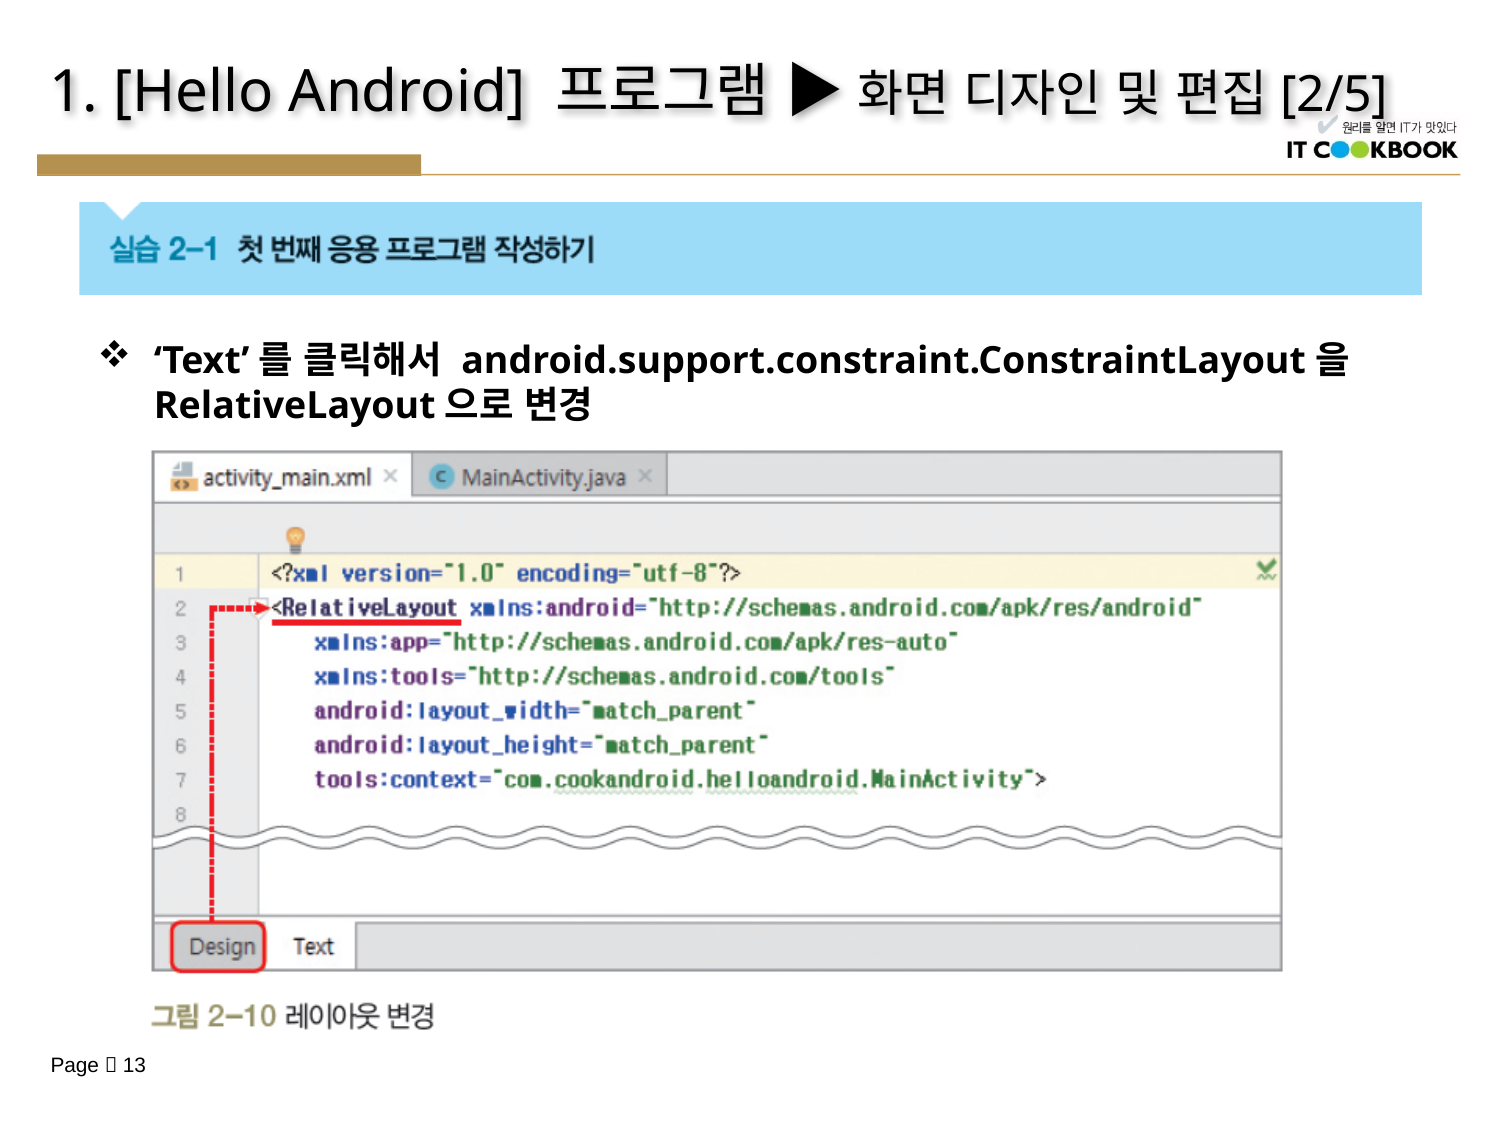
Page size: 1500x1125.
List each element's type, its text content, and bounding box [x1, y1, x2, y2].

title 1. [Hello Android] 프로그램 ▶ 화면 디자인 및 편집[2/5] [48, 53, 1448, 161]
picture [1448, 112, 1461, 160]
list ‘Text’를 클릭해서 android.support.constraint.ConstraintLayout을 RelativeLayout으로 변경 [54, 335, 1500, 1051]
picture [77, 201, 1423, 295]
picture [144, 446, 1286, 1037]
